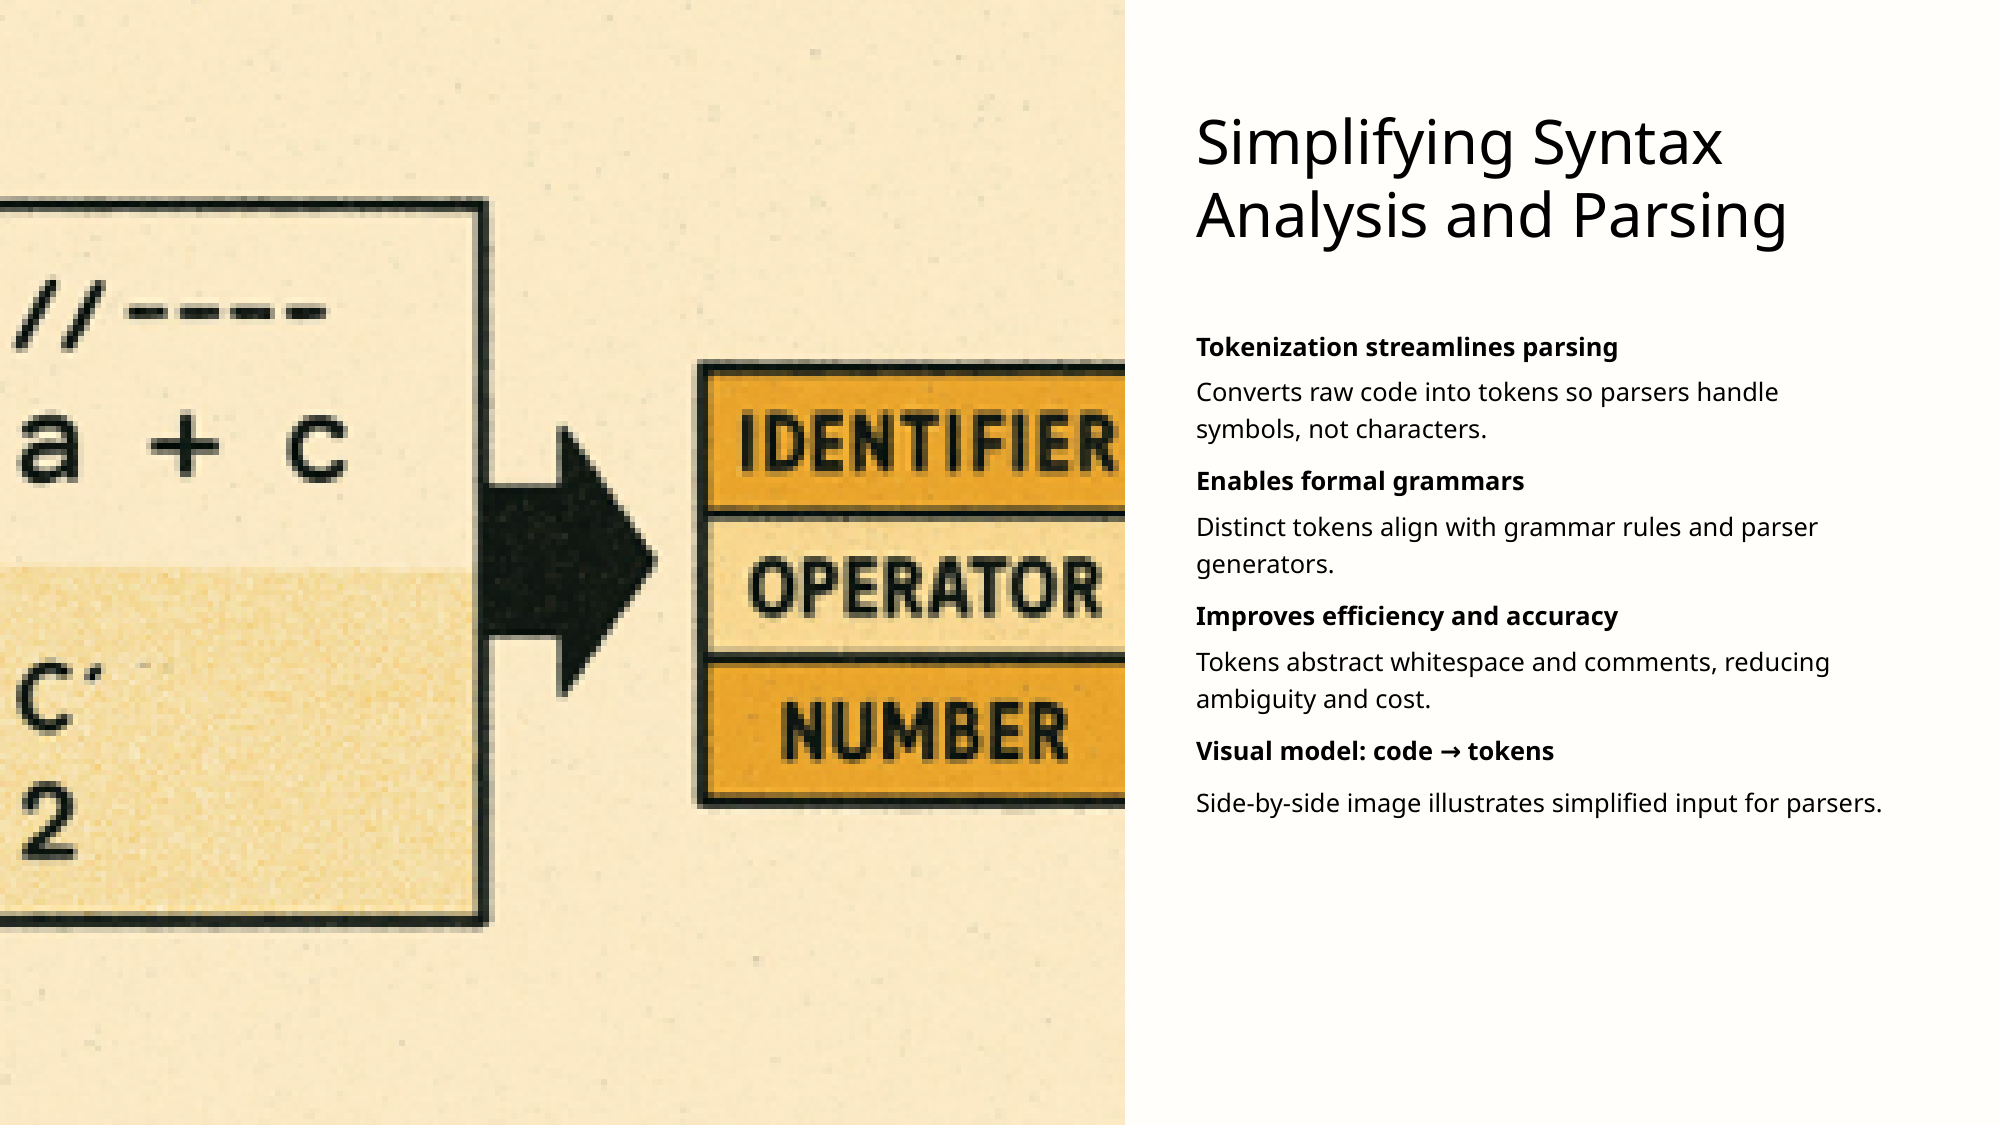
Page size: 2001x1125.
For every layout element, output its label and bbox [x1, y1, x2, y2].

list [1125, 0, 2000, 1125]
list [0, 0, 1125, 1125]
